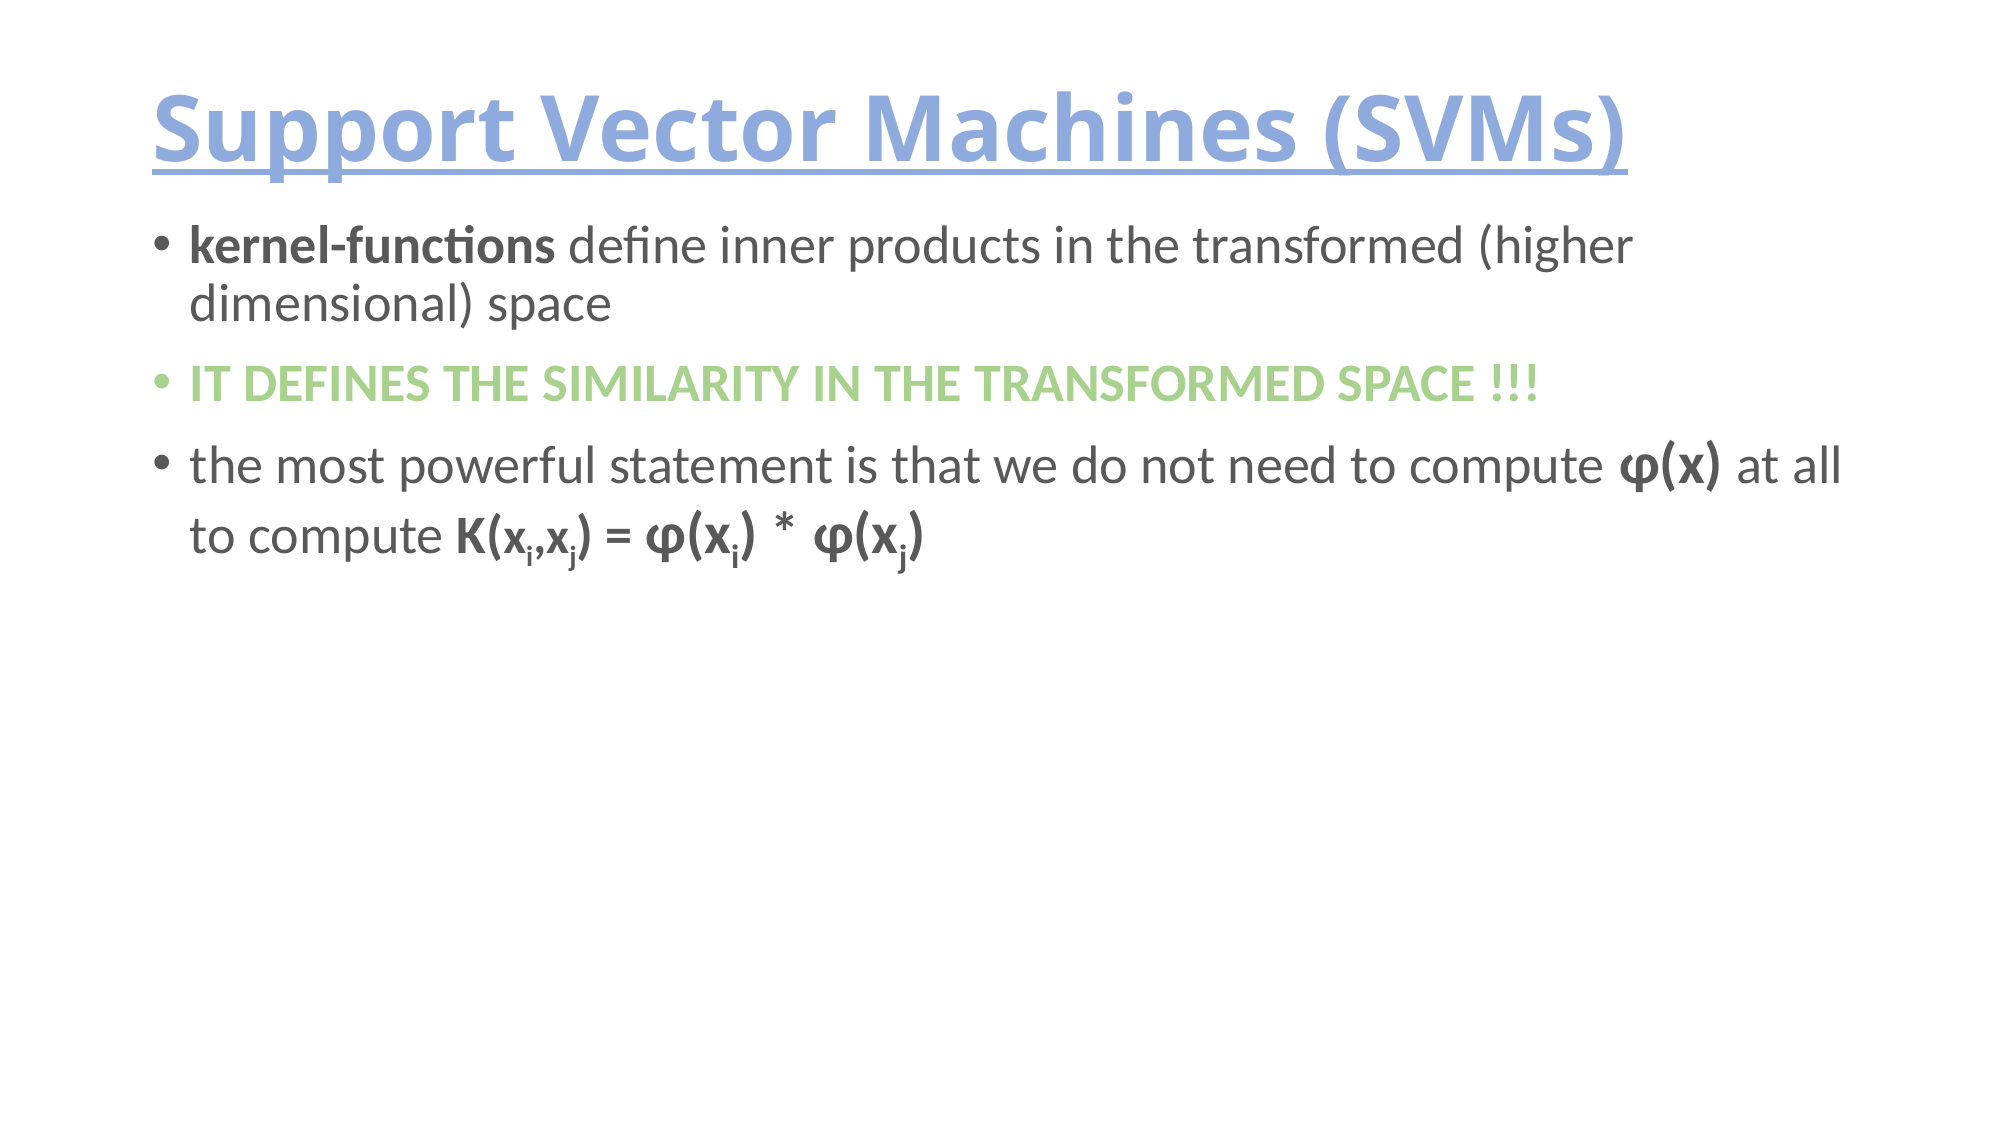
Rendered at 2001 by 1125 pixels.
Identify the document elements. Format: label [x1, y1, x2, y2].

title [137, 23, 1863, 241]
list [137, 241, 1863, 1033]
